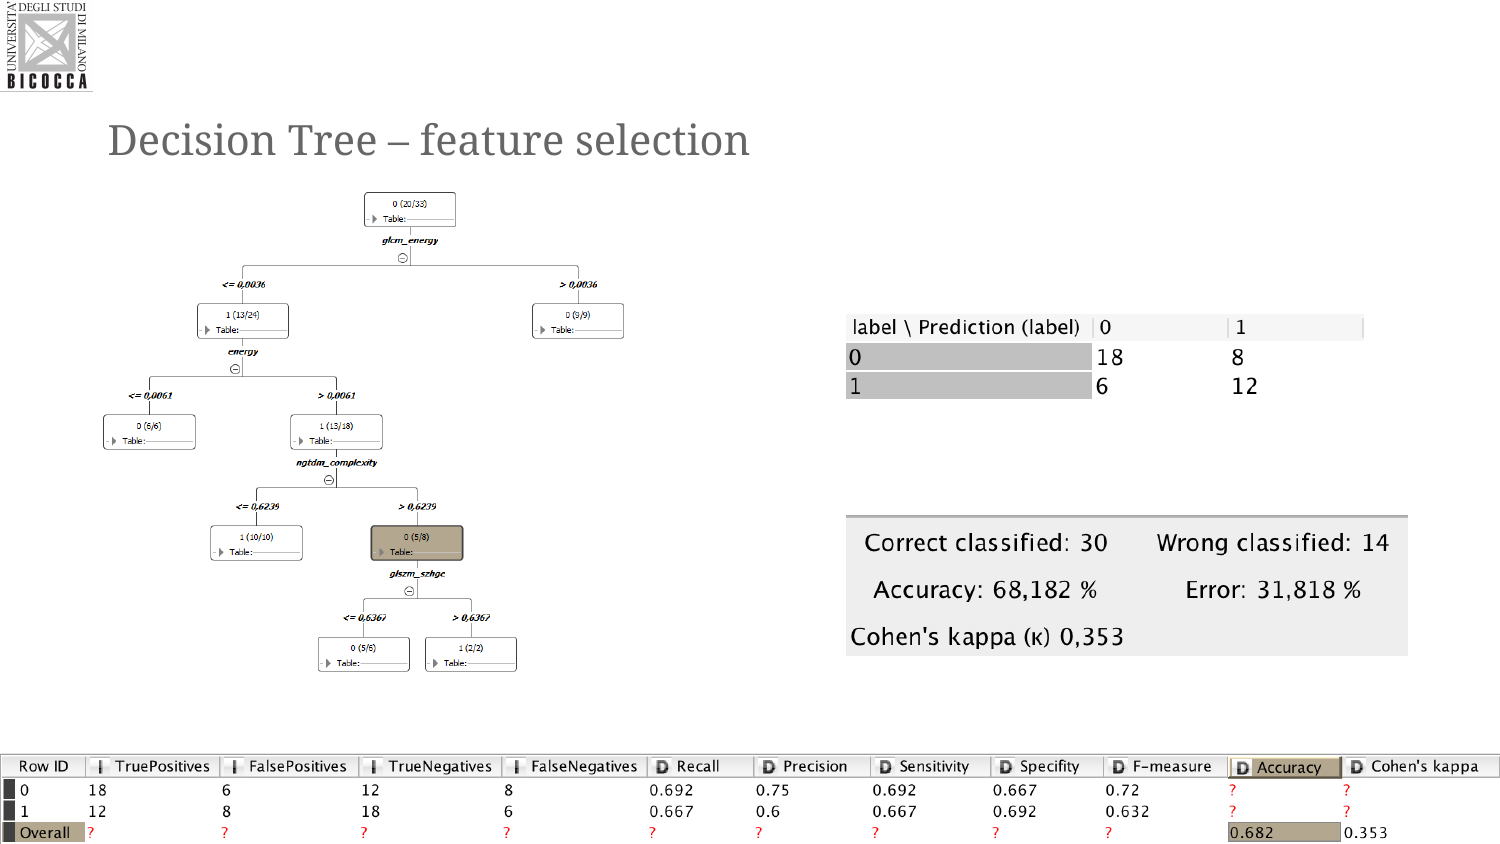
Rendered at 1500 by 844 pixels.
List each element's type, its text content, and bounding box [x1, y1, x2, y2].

picture [0, 753, 1500, 844]
text_box Decision Tree – feature selection [92, 91, 776, 711]
picture [102, 192, 658, 690]
picture [0, 0, 93, 92]
picture [846, 312, 1408, 656]
